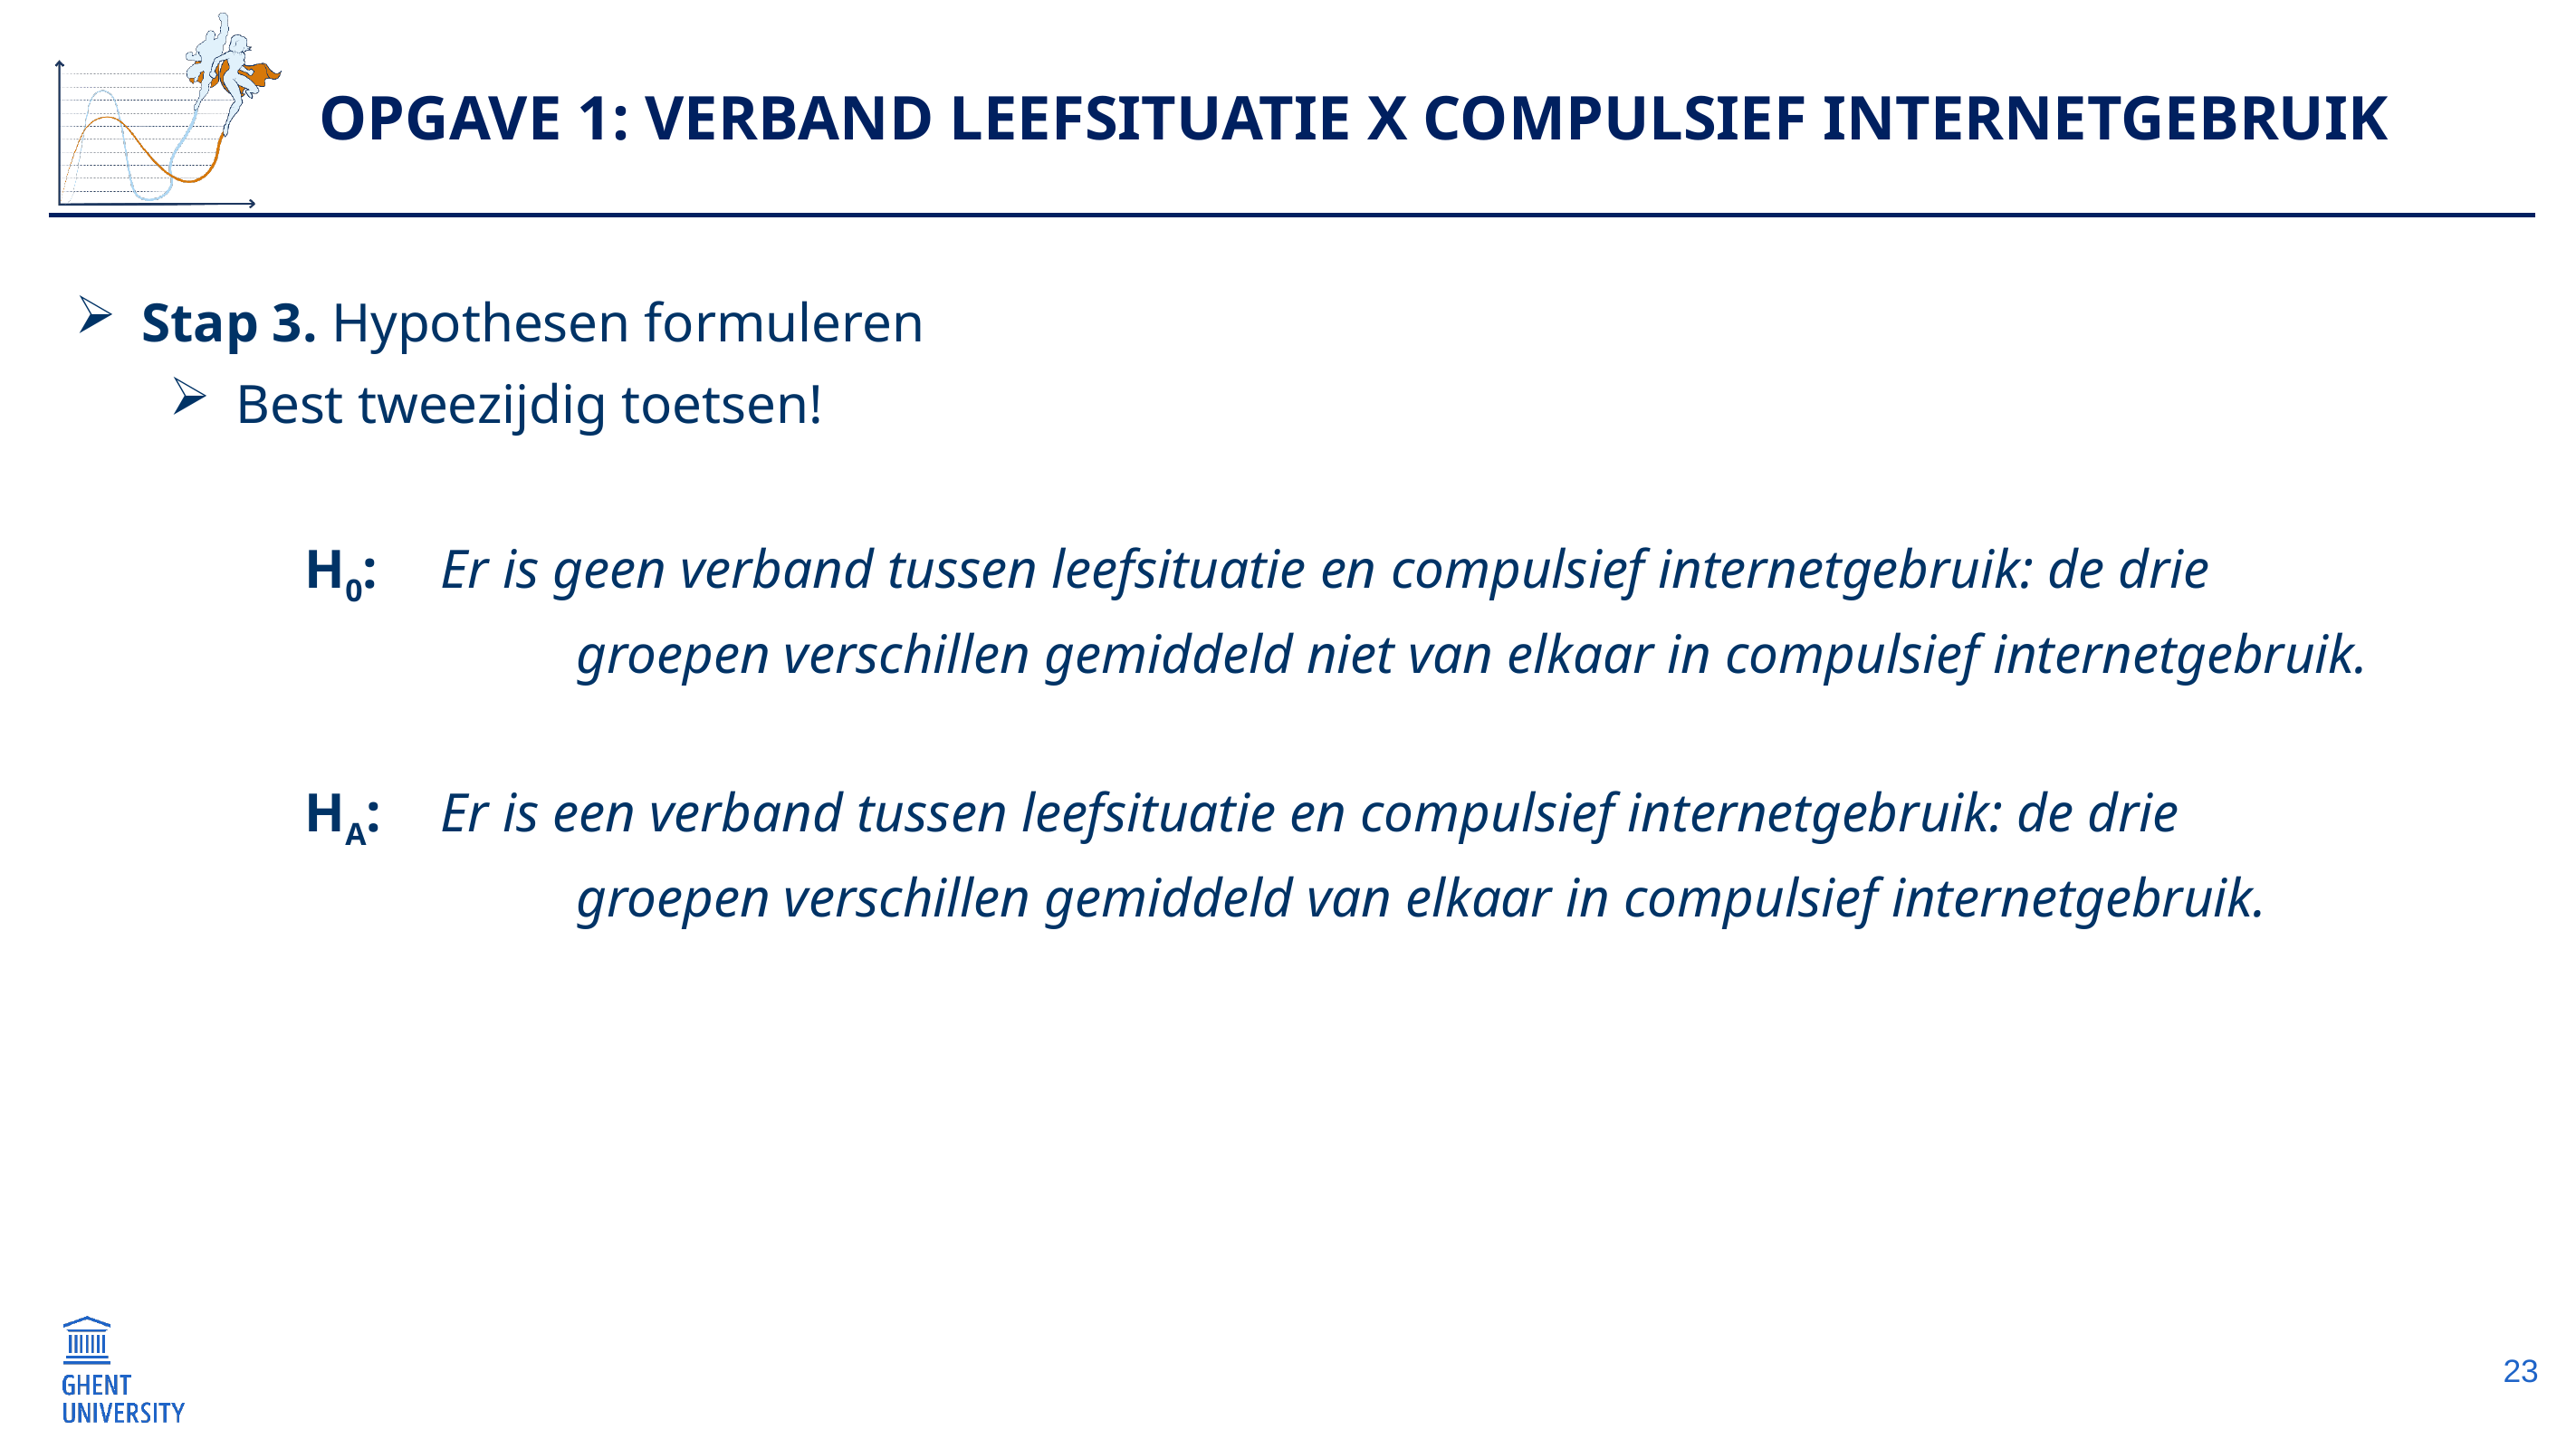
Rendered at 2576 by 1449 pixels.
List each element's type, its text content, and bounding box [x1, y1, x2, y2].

list Stap 3. Hypothesen formuleren Best tweezijdig toetsen! H0: Er is geen verband tussen leefsituatie en compulsief internetgebruik: de drie groepen verschillen gemiddeld niet van elkaar in compulsief internetgebruik. HA: Er is een verband tussen leefsituatie en compulsief internetgebruik: de drie groepen verschillen gemiddeld van elkaar in compulsief internetgebruik. [48, 269, 2553, 1290]
picture [5, 0, 306, 318]
title Opgave 1: Verband Leefsituatie x Compulsief Internetgebruik [305, 18, 2527, 159]
picture [62, 1290, 411, 1449]
slide_number 23 [2415, 1330, 2553, 1408]
